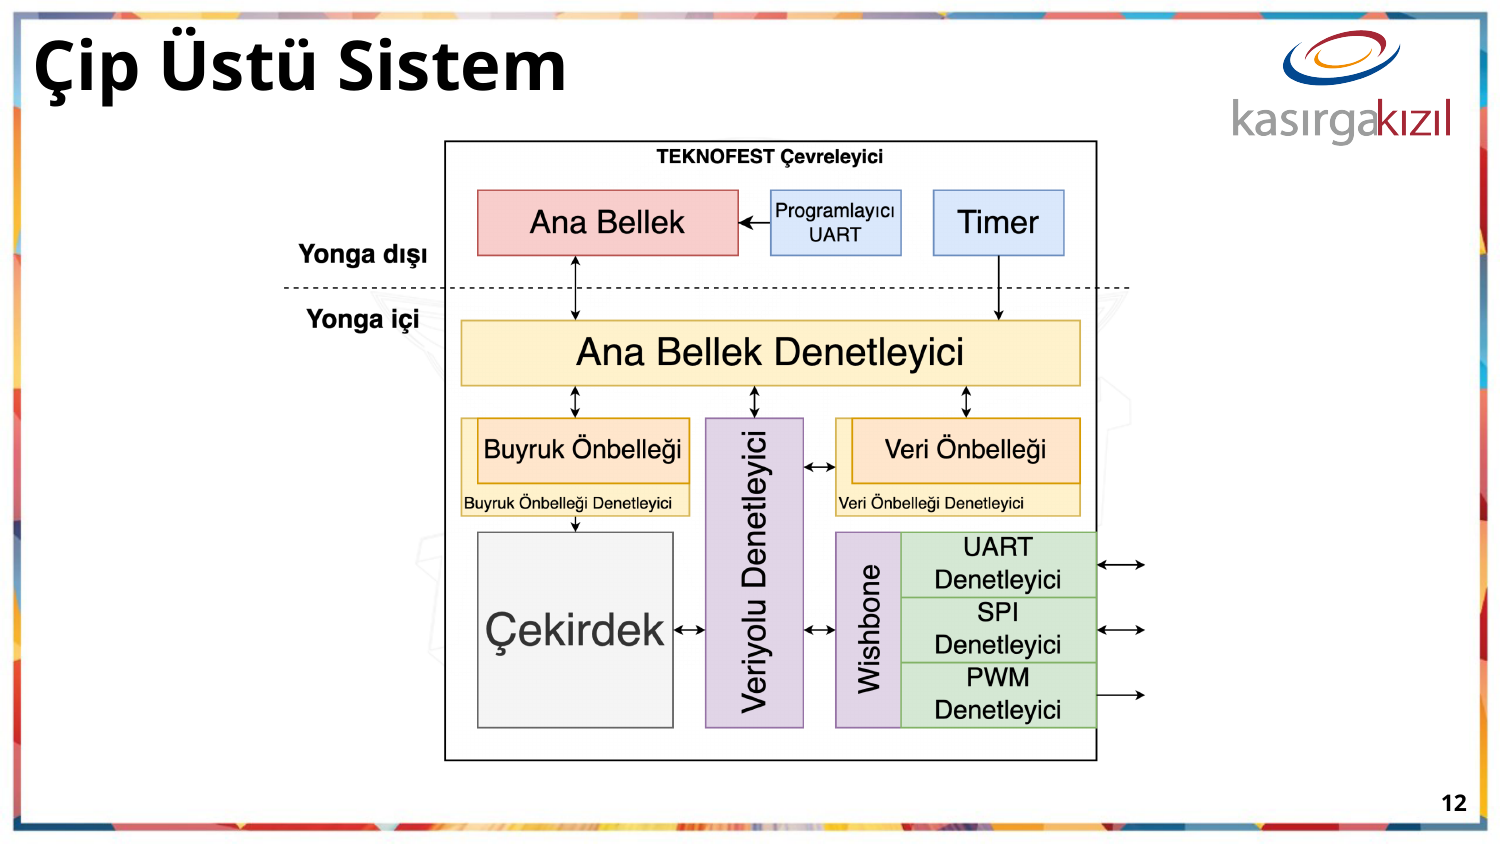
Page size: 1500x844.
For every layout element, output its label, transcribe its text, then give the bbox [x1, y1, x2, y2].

title Çip Üstü Sistem [21, 16, 1479, 121]
slide_number ‹#› [1353, 782, 1479, 827]
picture [0, 0, 1500, 844]
